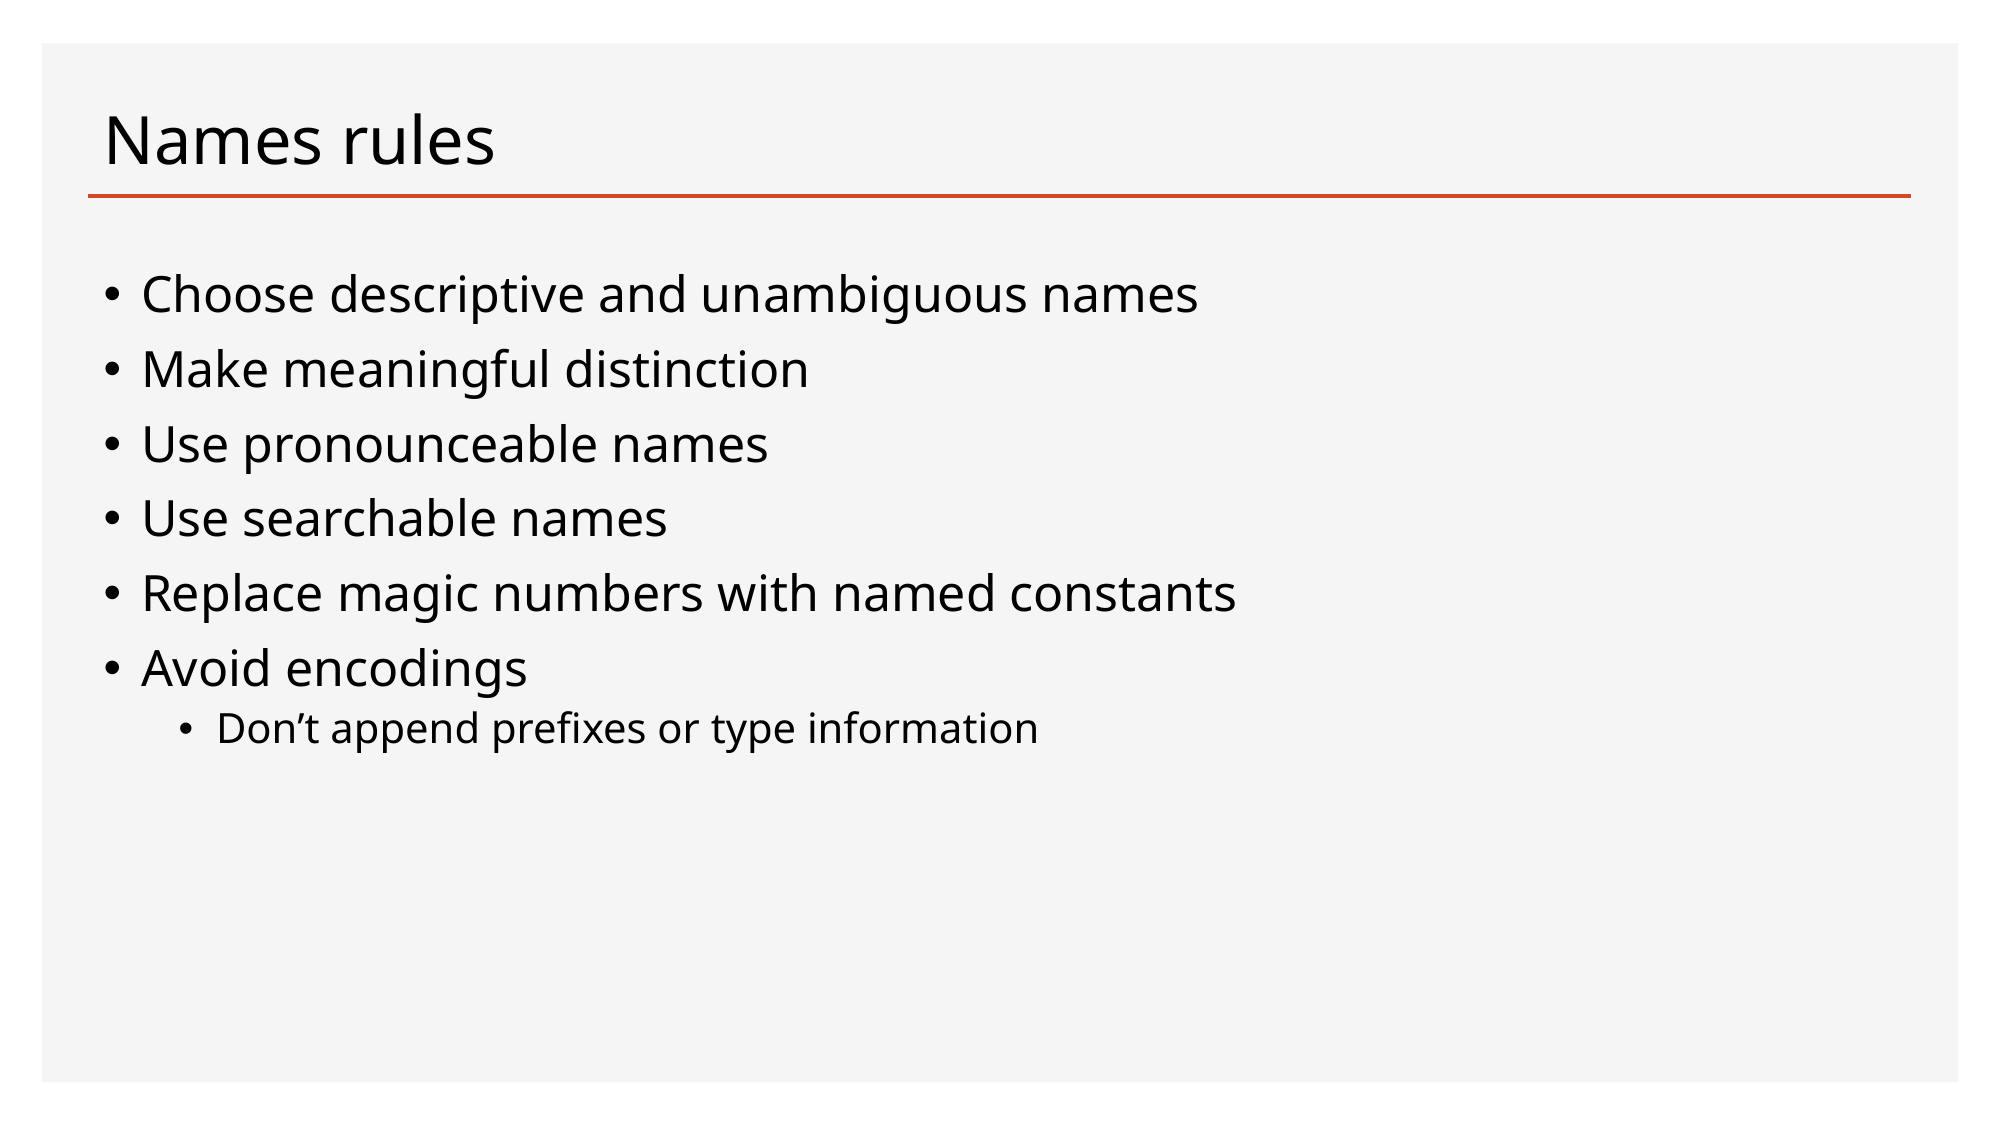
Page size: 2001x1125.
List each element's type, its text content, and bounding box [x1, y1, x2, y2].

title Names rules [88, 59, 1912, 187]
list Choose descriptive and unambiguous names Make meaningful distinction Use pronounceable names Use searchable names Replace magic numbers with named constants Avoid encodings Don’t append prefixes or type information [88, 261, 1912, 1050]
